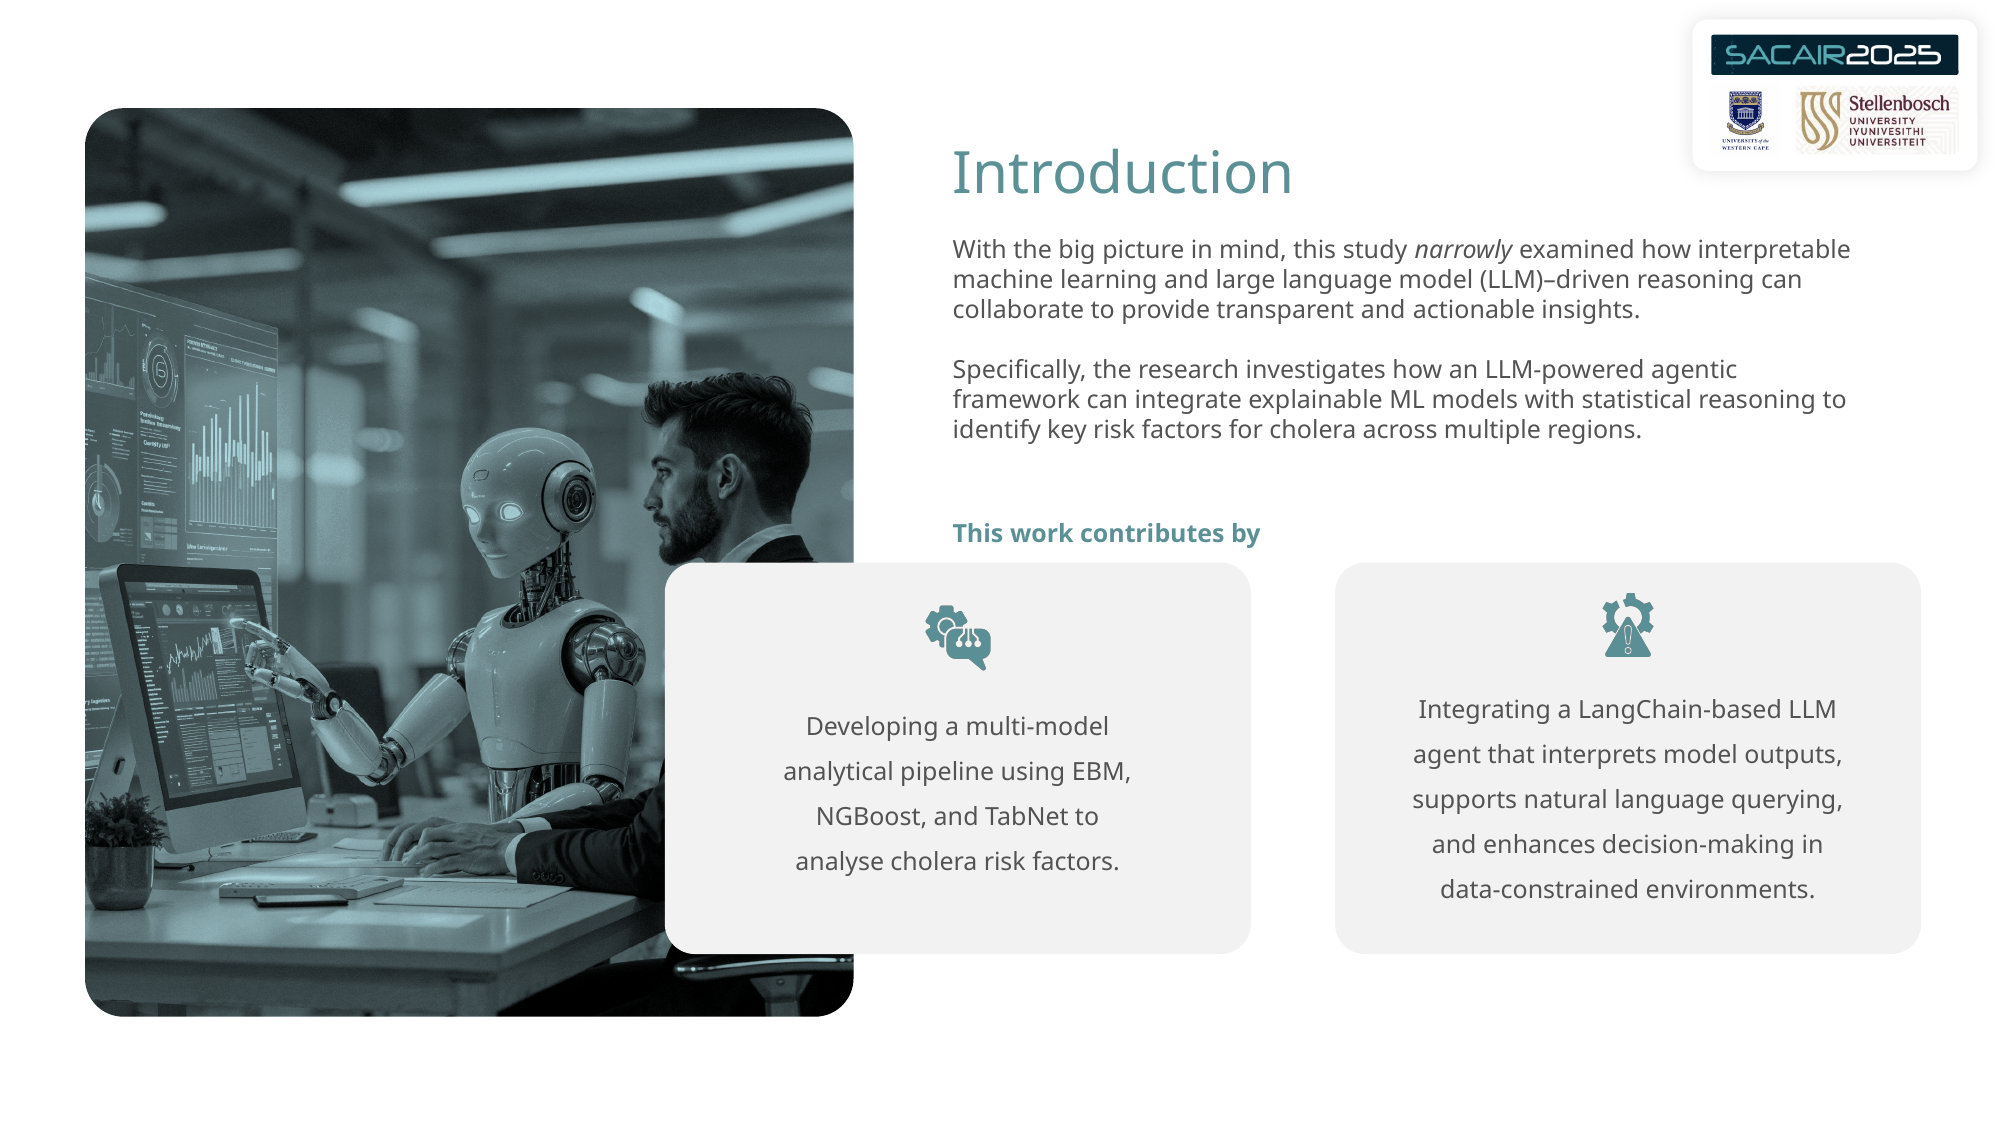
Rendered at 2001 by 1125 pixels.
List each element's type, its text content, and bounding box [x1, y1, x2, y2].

text_box This work contributes by [937, 509, 1408, 555]
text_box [1692, 19, 1978, 171]
text_box Integrating a LangChain-based LLM agent that interprets model outputs, supports natural language querying, and enhances decision-making in data-constrained environments. [1397, 671, 1860, 911]
text_box [1334, 561, 1923, 956]
picture [84, 108, 854, 1017]
picture [921, 601, 995, 675]
text_box Developing a multi-model analytical pipeline using EBM, NGBoost, and TabNet to analyse cholera risk factors. [854, 688, 1152, 883]
text_box [854, 561, 1252, 956]
picture [1591, 588, 1665, 662]
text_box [937, 127, 1883, 484]
